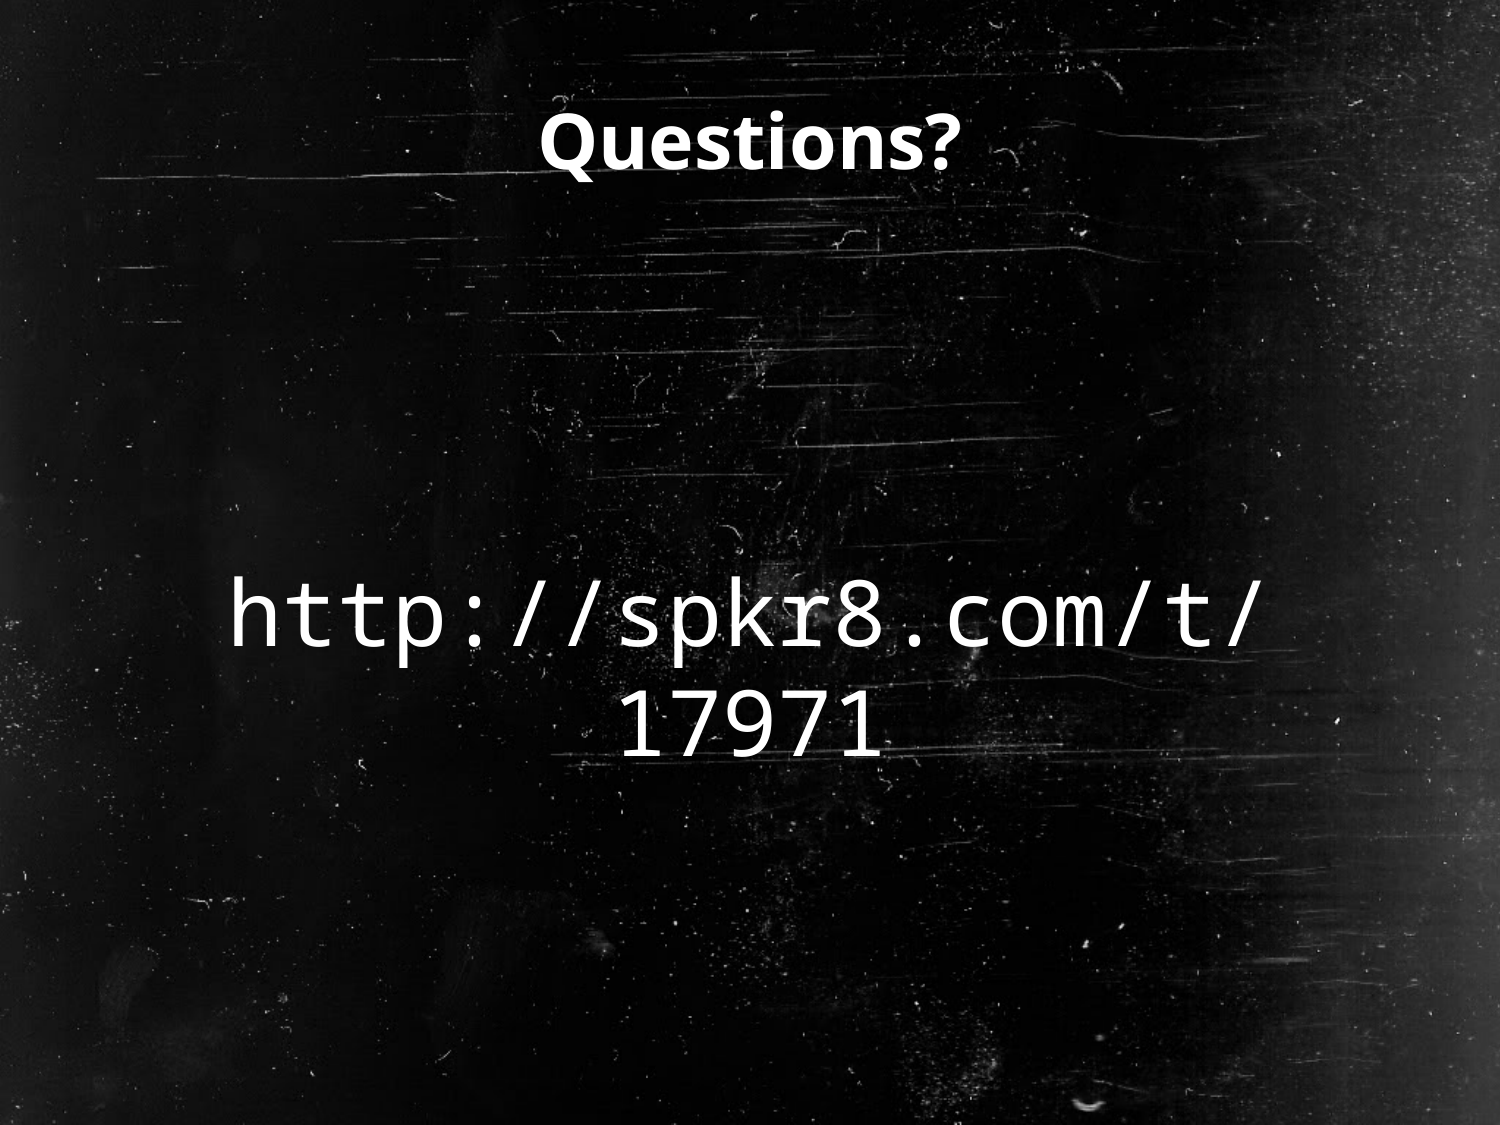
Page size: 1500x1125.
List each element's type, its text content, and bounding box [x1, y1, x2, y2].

picture [0, 0, 1500, 1125]
title Questions? [75, 45, 1425, 233]
list http://spkr8.com/t/17971 [75, 262, 1425, 1005]
